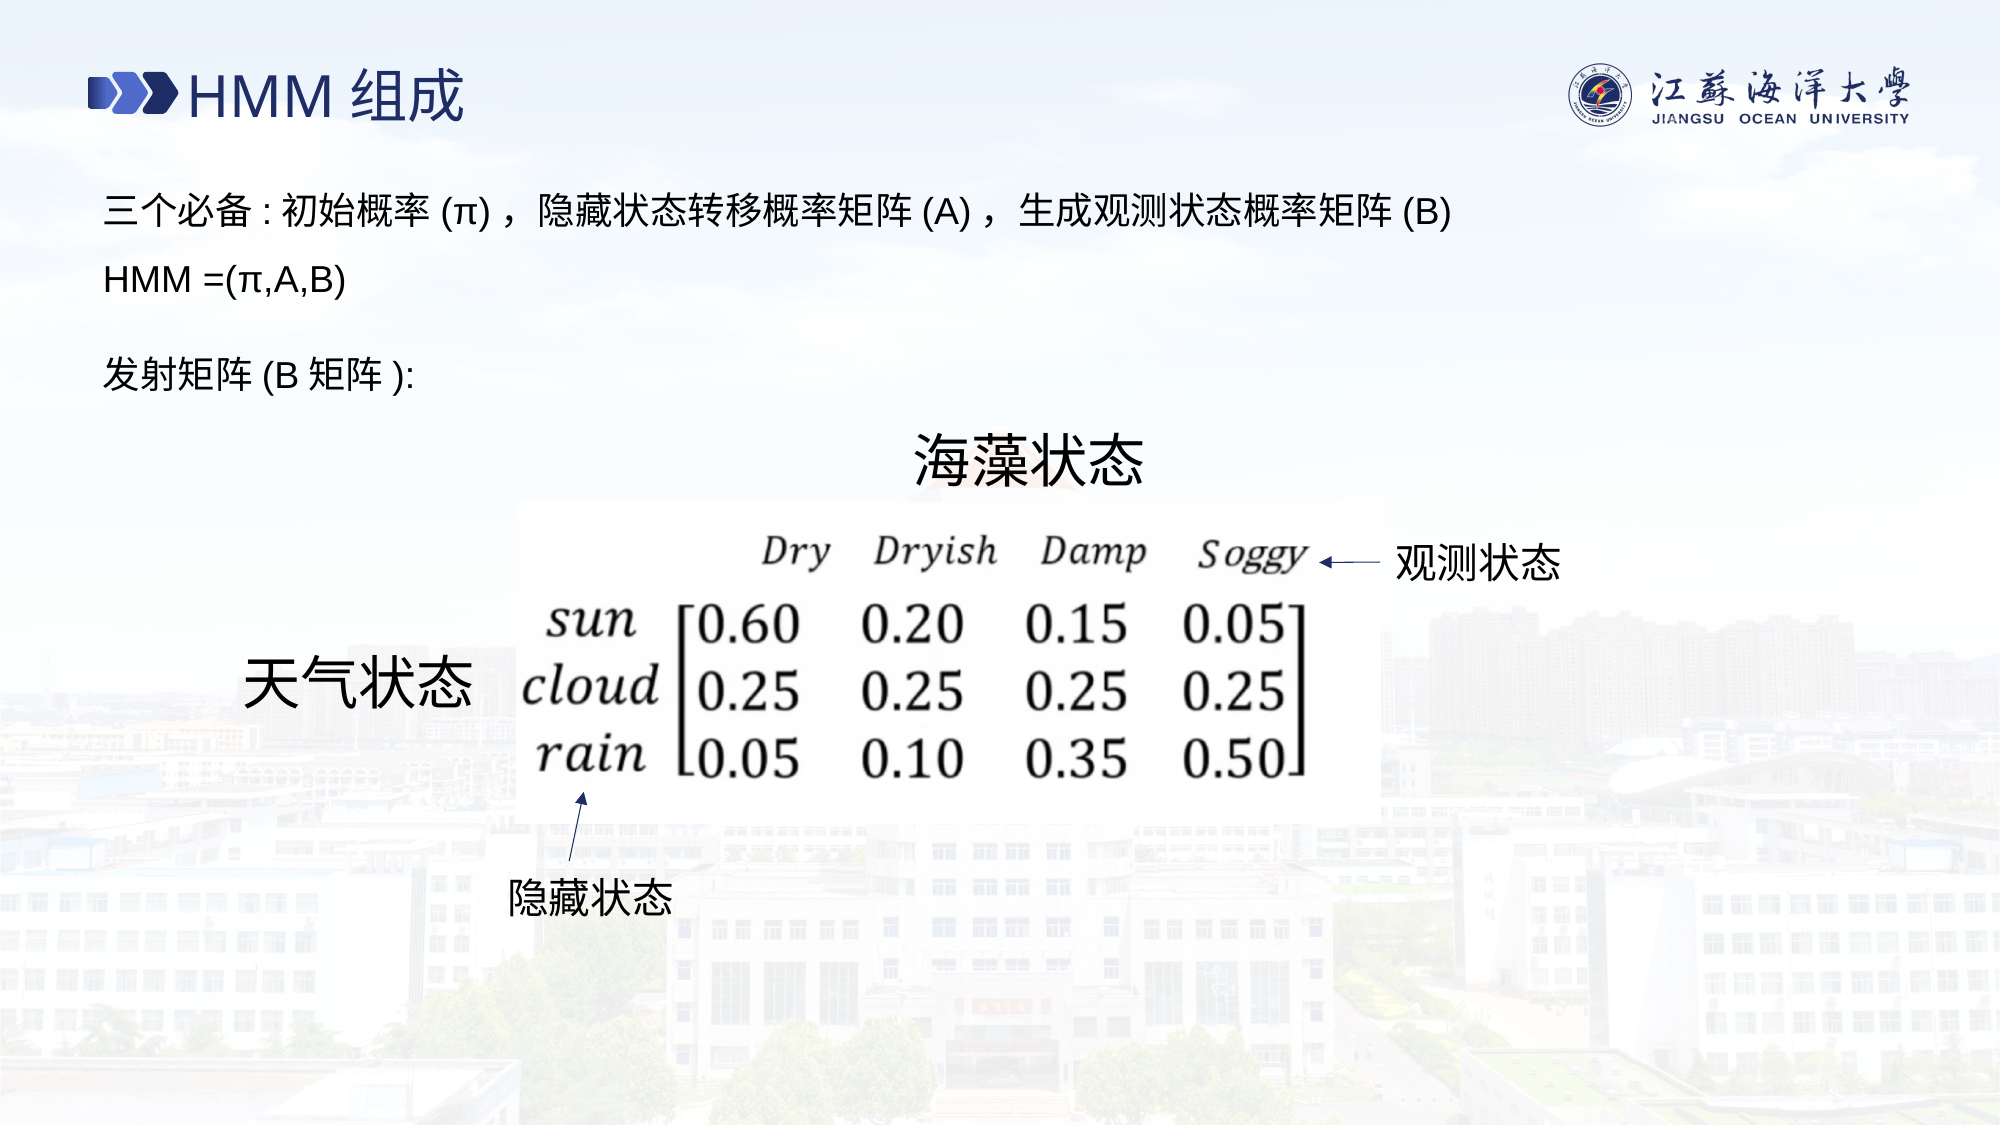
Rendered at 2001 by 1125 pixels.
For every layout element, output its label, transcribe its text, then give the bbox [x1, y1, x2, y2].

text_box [569, 791, 584, 861]
text_box HMM组成 [172, 51, 899, 137]
text_box 天气状态 [227, 638, 516, 724]
text_box 发射矩阵(B矩阵): [88, 321, 1916, 404]
text_box 海藻状态 [898, 416, 1320, 502]
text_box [88, 71, 179, 114]
picture [516, 502, 1381, 824]
text_box 三个必备:初始概率(π)，隐藏状态转移概率矩阵(A)，生成观测状态概率矩阵(B) HMM =(π,A,B) [88, 157, 1916, 307]
text_box 隐藏状态 [492, 864, 805, 930]
text_box 观测状态 [1381, 529, 1693, 595]
picture [1564, 60, 1947, 135]
